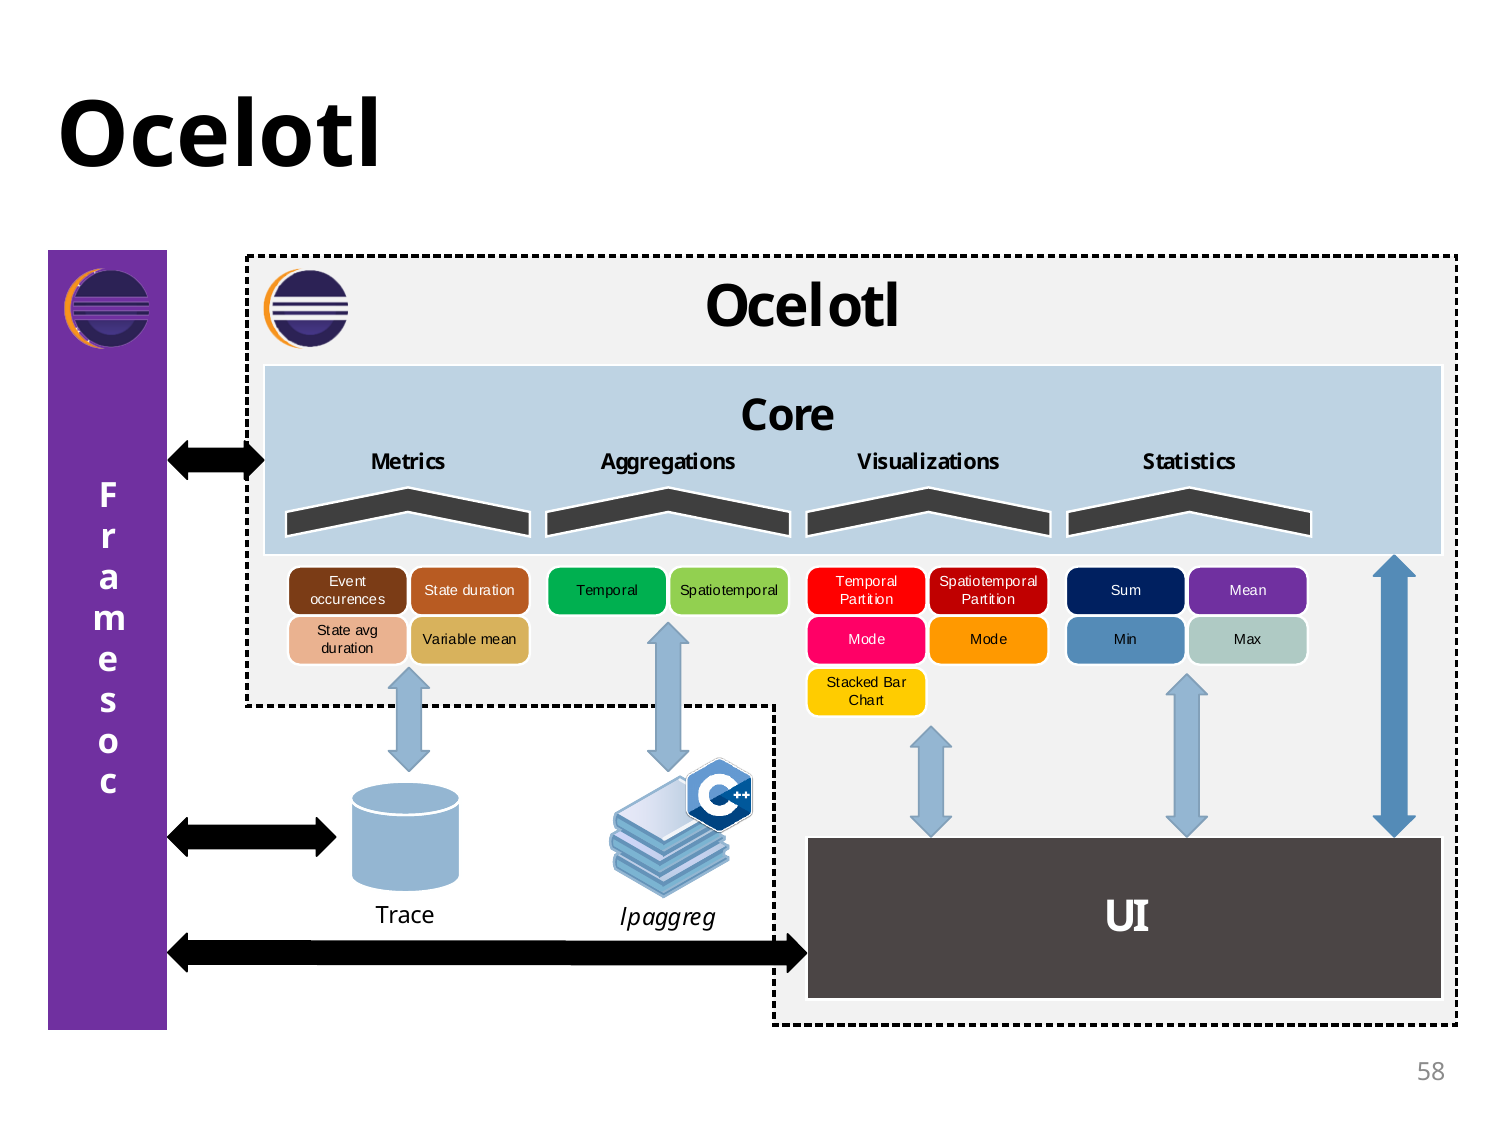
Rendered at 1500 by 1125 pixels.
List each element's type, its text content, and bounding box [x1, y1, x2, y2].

picture [667, 743, 771, 846]
title Ocelotl [41, 59, 1461, 215]
picture [61, 261, 154, 355]
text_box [41, 243, 1460, 1035]
slide_number 58 [1059, 1042, 1461, 1103]
picture [260, 261, 353, 355]
